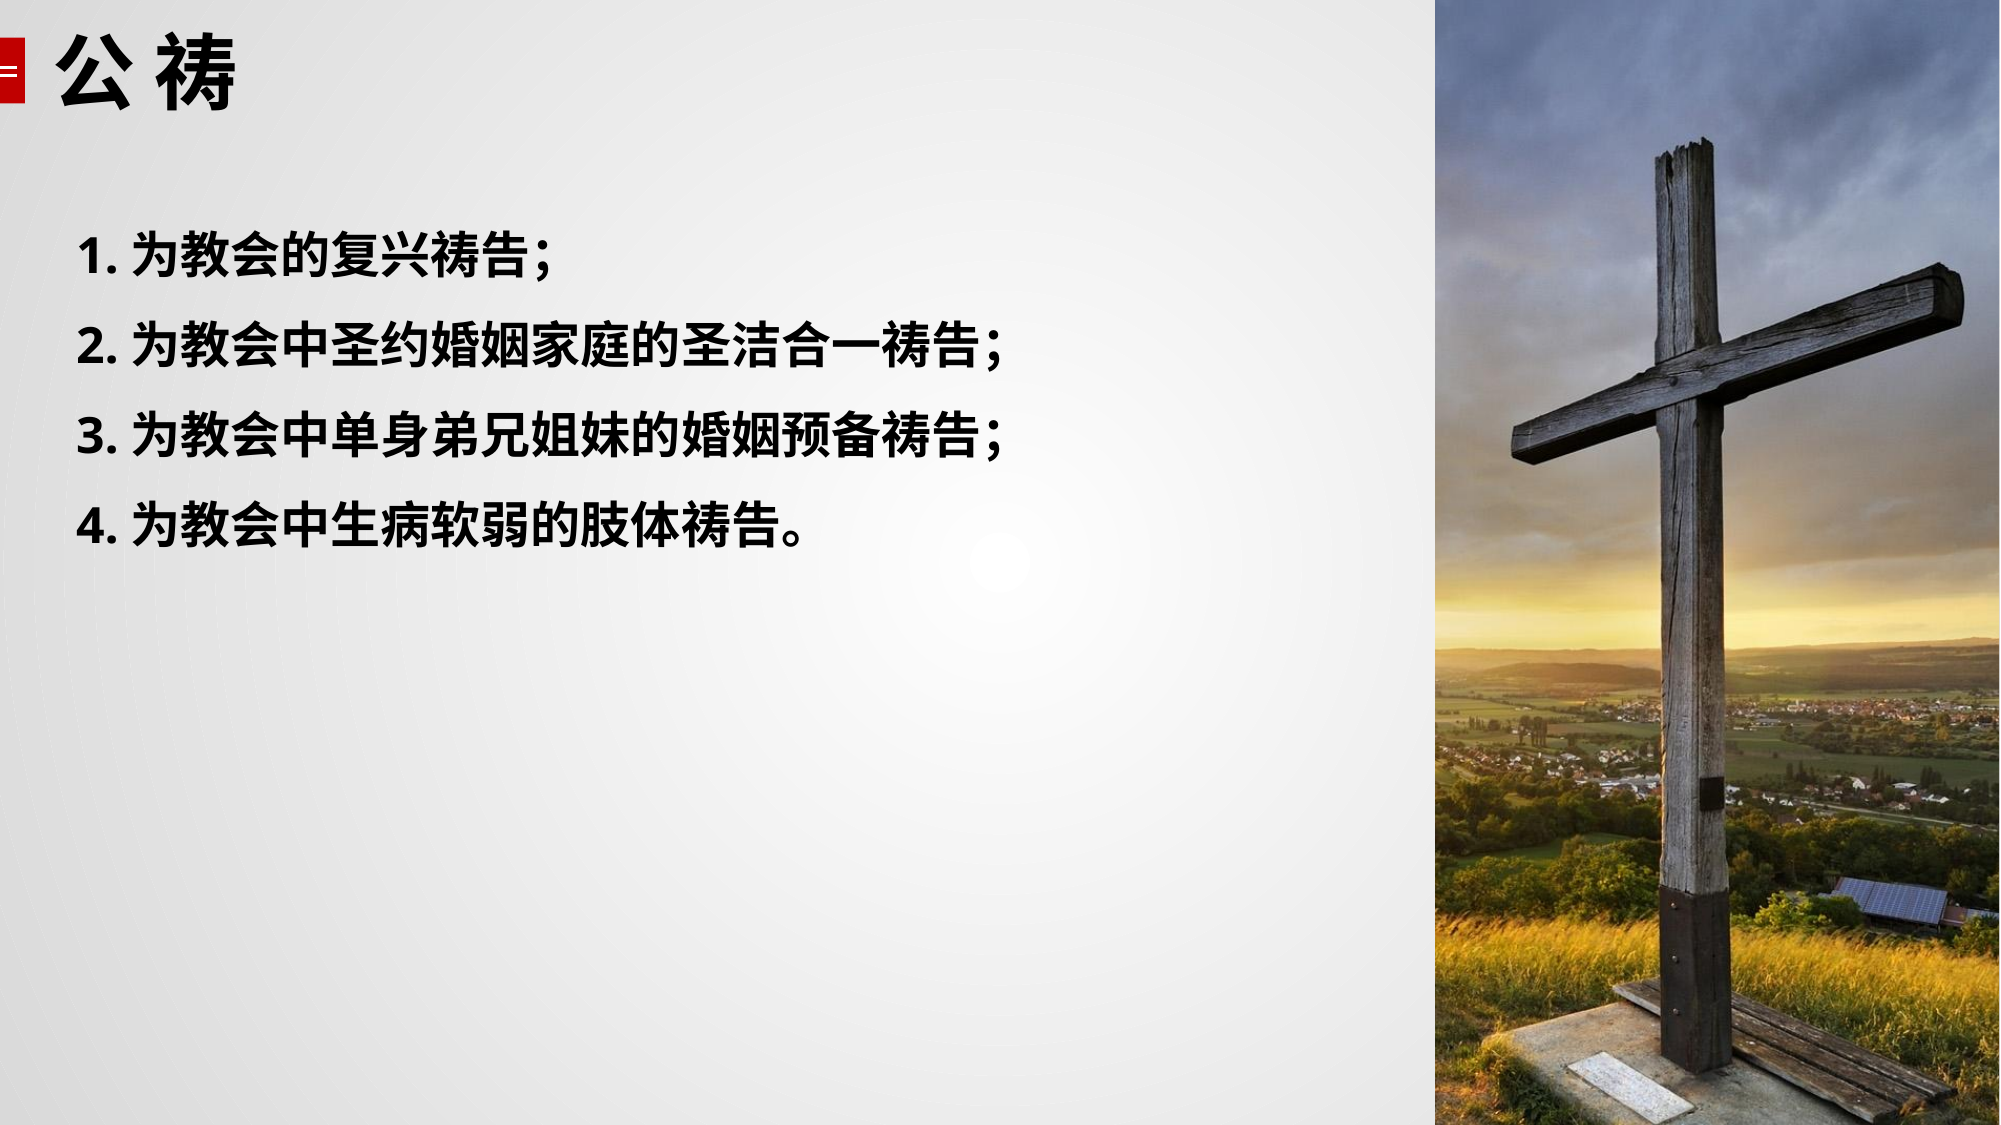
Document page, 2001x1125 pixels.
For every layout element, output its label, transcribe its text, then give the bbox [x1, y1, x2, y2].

list 1.为教会的复兴祷告； 2.为教会中圣约婚姻家庭的圣洁合一祷告； 3.为教会中单身弟兄姐妹的婚姻预备祷告； 4.为教会中生病软弱的肢体祷告。 [61, 186, 1355, 769]
picture [1435, 0, 2000, 1125]
